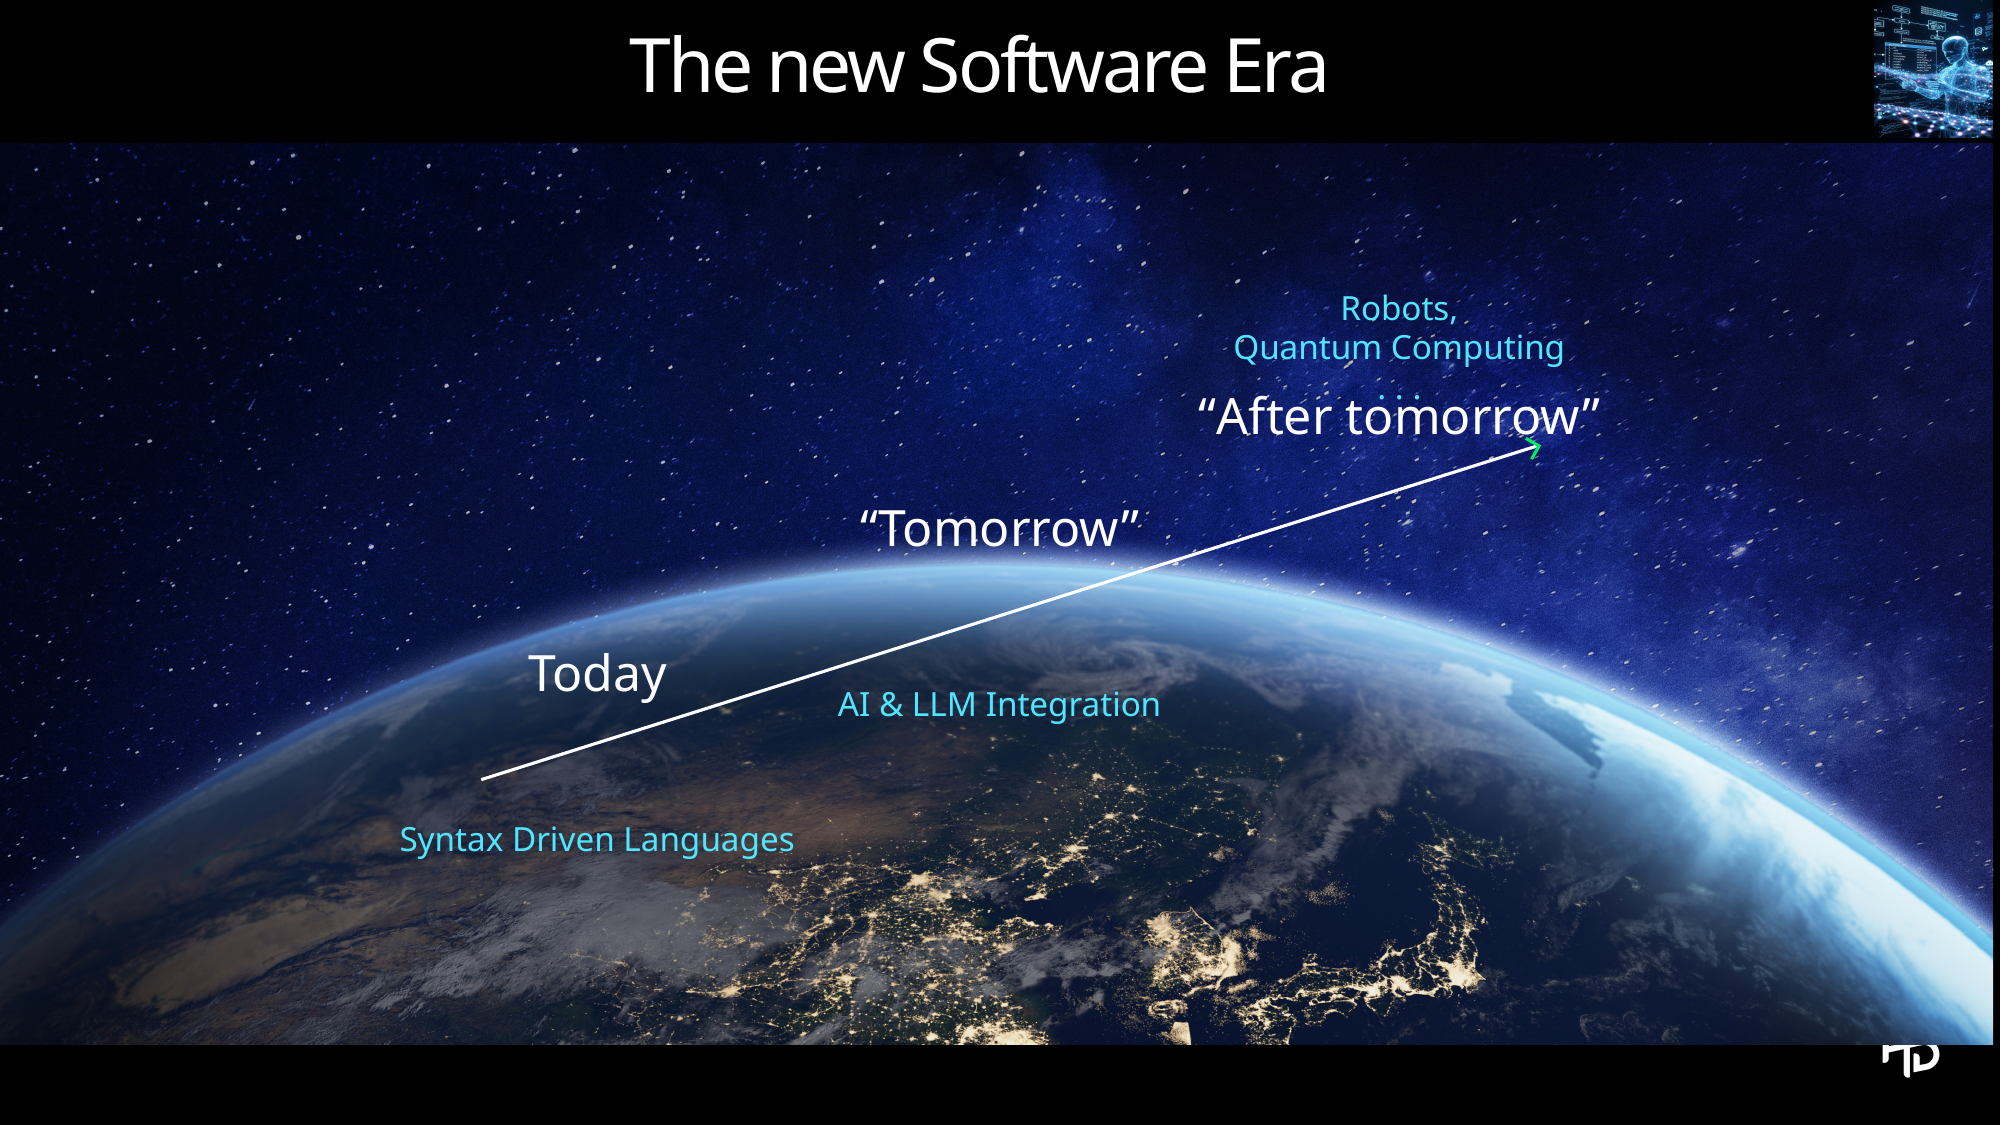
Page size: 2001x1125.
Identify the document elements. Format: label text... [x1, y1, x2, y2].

text_box The new Software Era [629, 17, 1331, 108]
picture [0, 141, 1994, 1088]
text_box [481, 440, 1539, 780]
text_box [1873, 0, 1994, 139]
